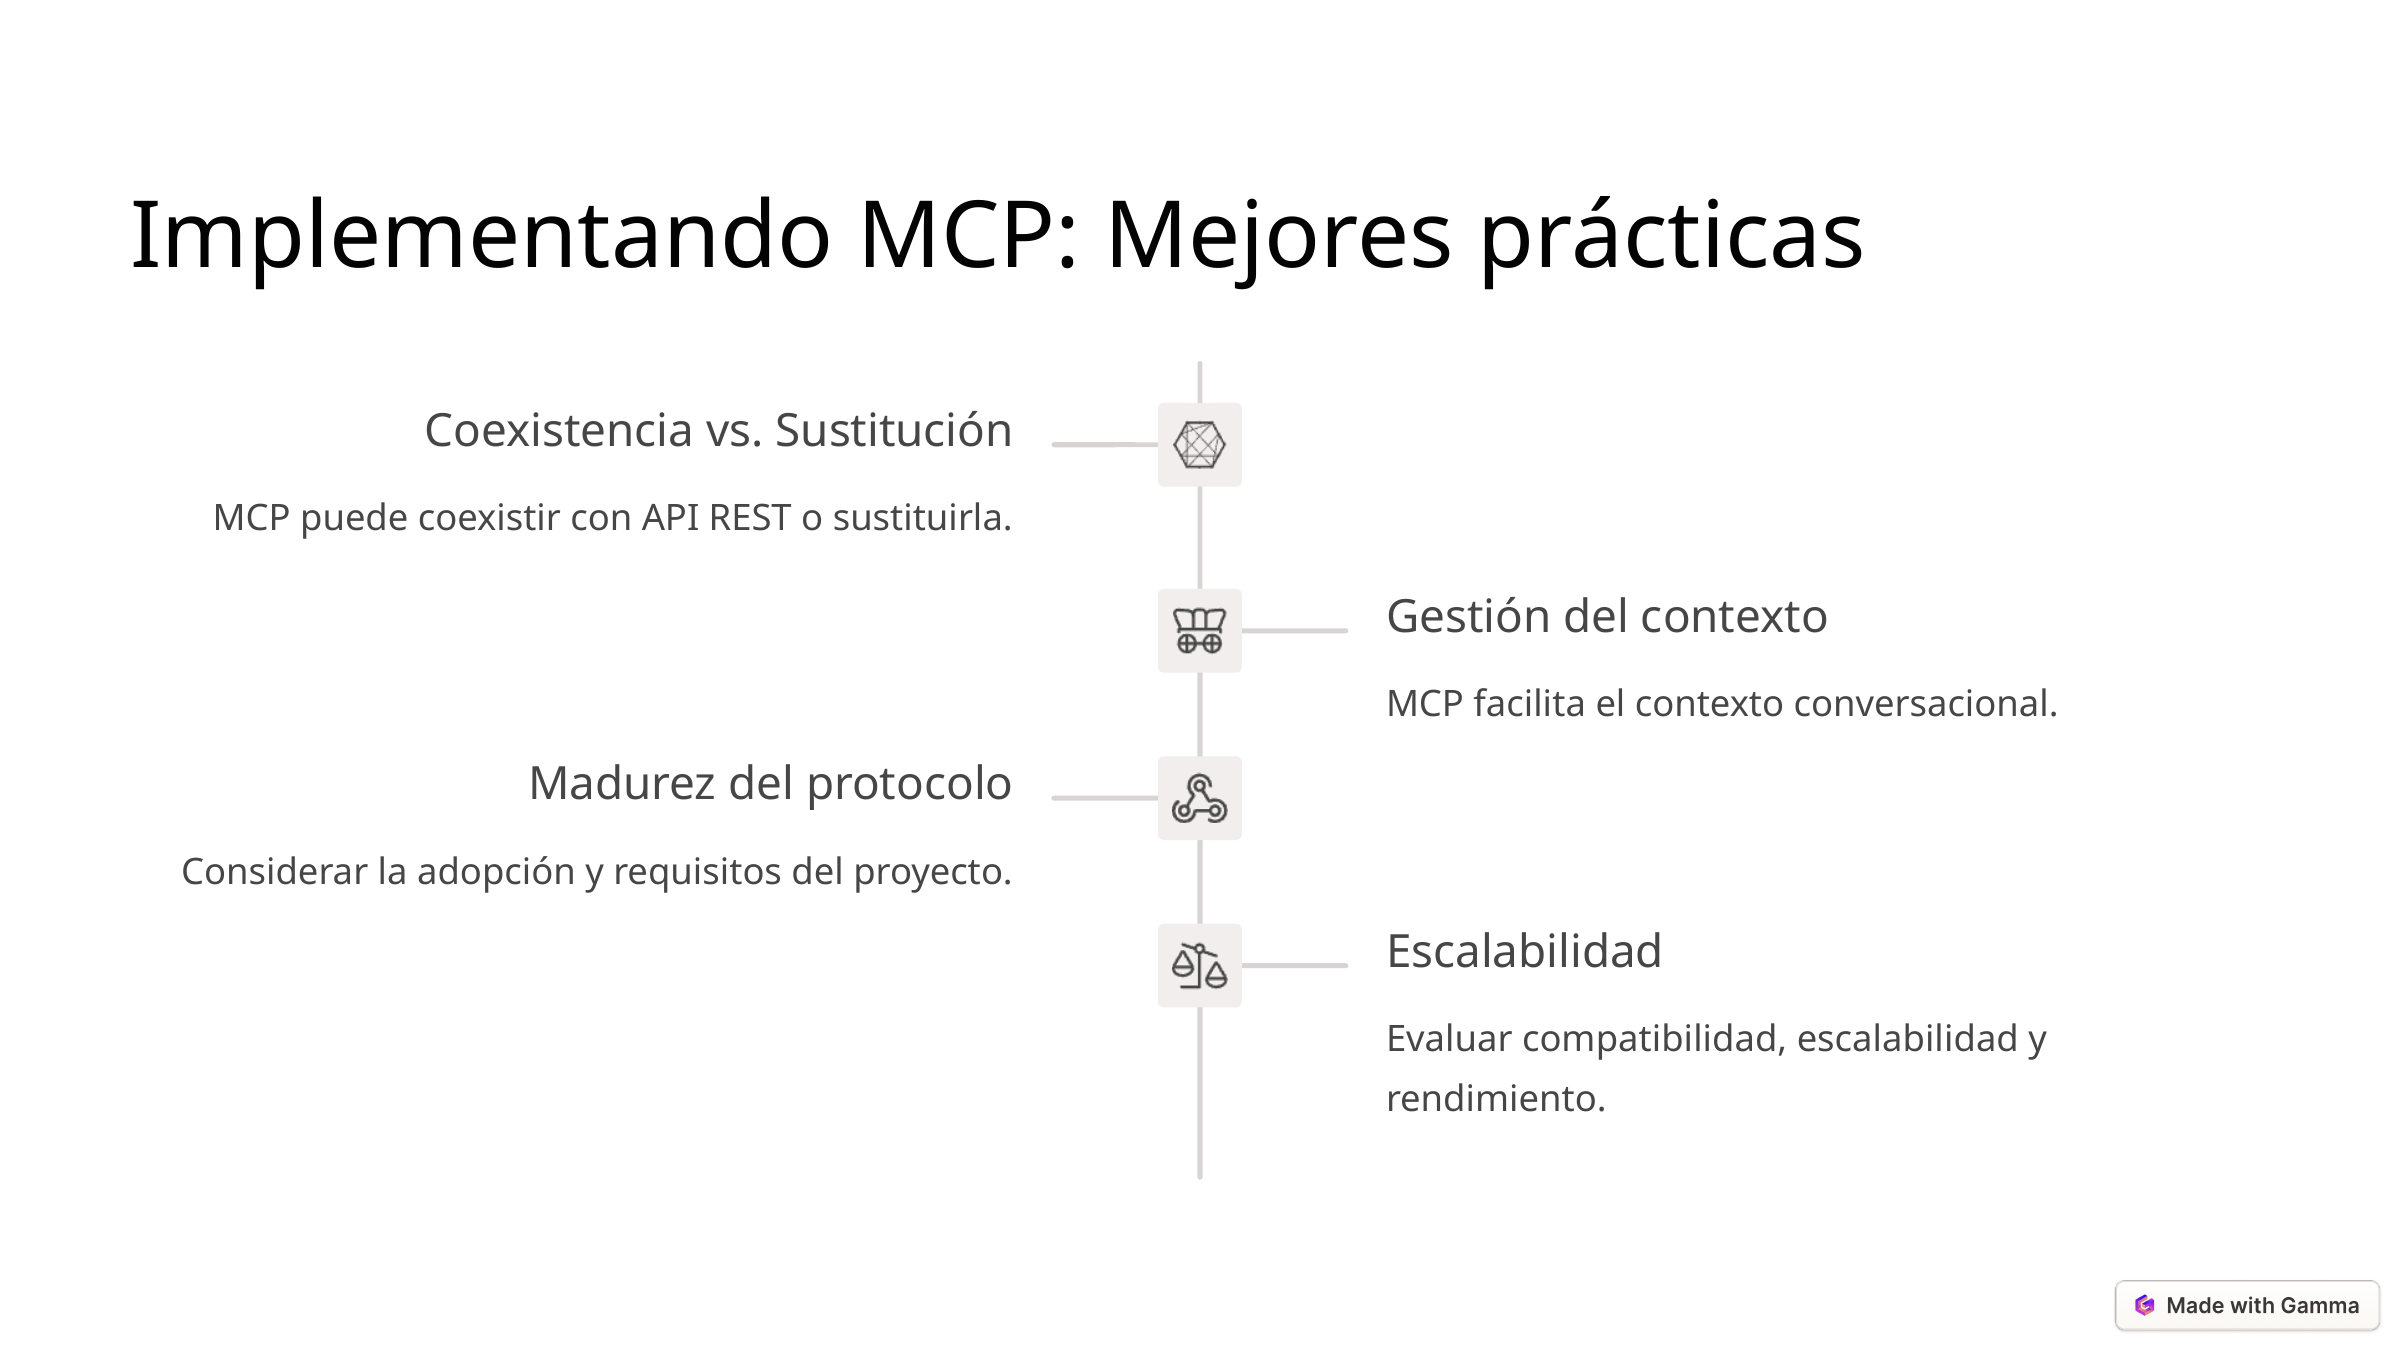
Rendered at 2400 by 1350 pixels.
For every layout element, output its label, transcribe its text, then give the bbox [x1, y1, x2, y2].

text_box [1158, 588, 1242, 673]
text_box [1242, 628, 1349, 634]
picture [2106, 1271, 2389, 1339]
text_box [1197, 361, 1203, 402]
text_box Gestión del contexto [1385, 584, 1855, 643]
text_box Implementando MCP: Mejores prácticas [130, 170, 1921, 287]
text_box Evaluar compatibilidad, escalabilidad y rendimiento. [1386, 999, 2270, 1119]
text_box [1158, 923, 1242, 1008]
text_box [1051, 442, 1158, 448]
picture [1172, 409, 1228, 480]
text_box MCP facilita el contexto conversacional. [1386, 664, 2270, 725]
text_box Considerar la adopción y requisitos del proyecto. [130, 832, 1014, 892]
text_box [1197, 673, 1203, 756]
picture [1172, 930, 1228, 1001]
text_box Madurez del protocolo [510, 751, 1014, 810]
text_box [1197, 841, 1203, 923]
text_box [1158, 756, 1242, 841]
text_box [1242, 963, 1349, 969]
text_box [1051, 795, 1158, 801]
text_box Coexistencia vs. Sustitución [385, 398, 1014, 457]
text_box Escalabilidad [1385, 919, 1852, 978]
picture [1172, 763, 1228, 834]
text_box [1197, 1008, 1203, 1180]
picture [1172, 595, 1228, 666]
text_box [1158, 402, 1242, 487]
text_box [1197, 487, 1203, 588]
text_box MCP puede coexistir con API REST o sustituirla. [130, 478, 1014, 539]
